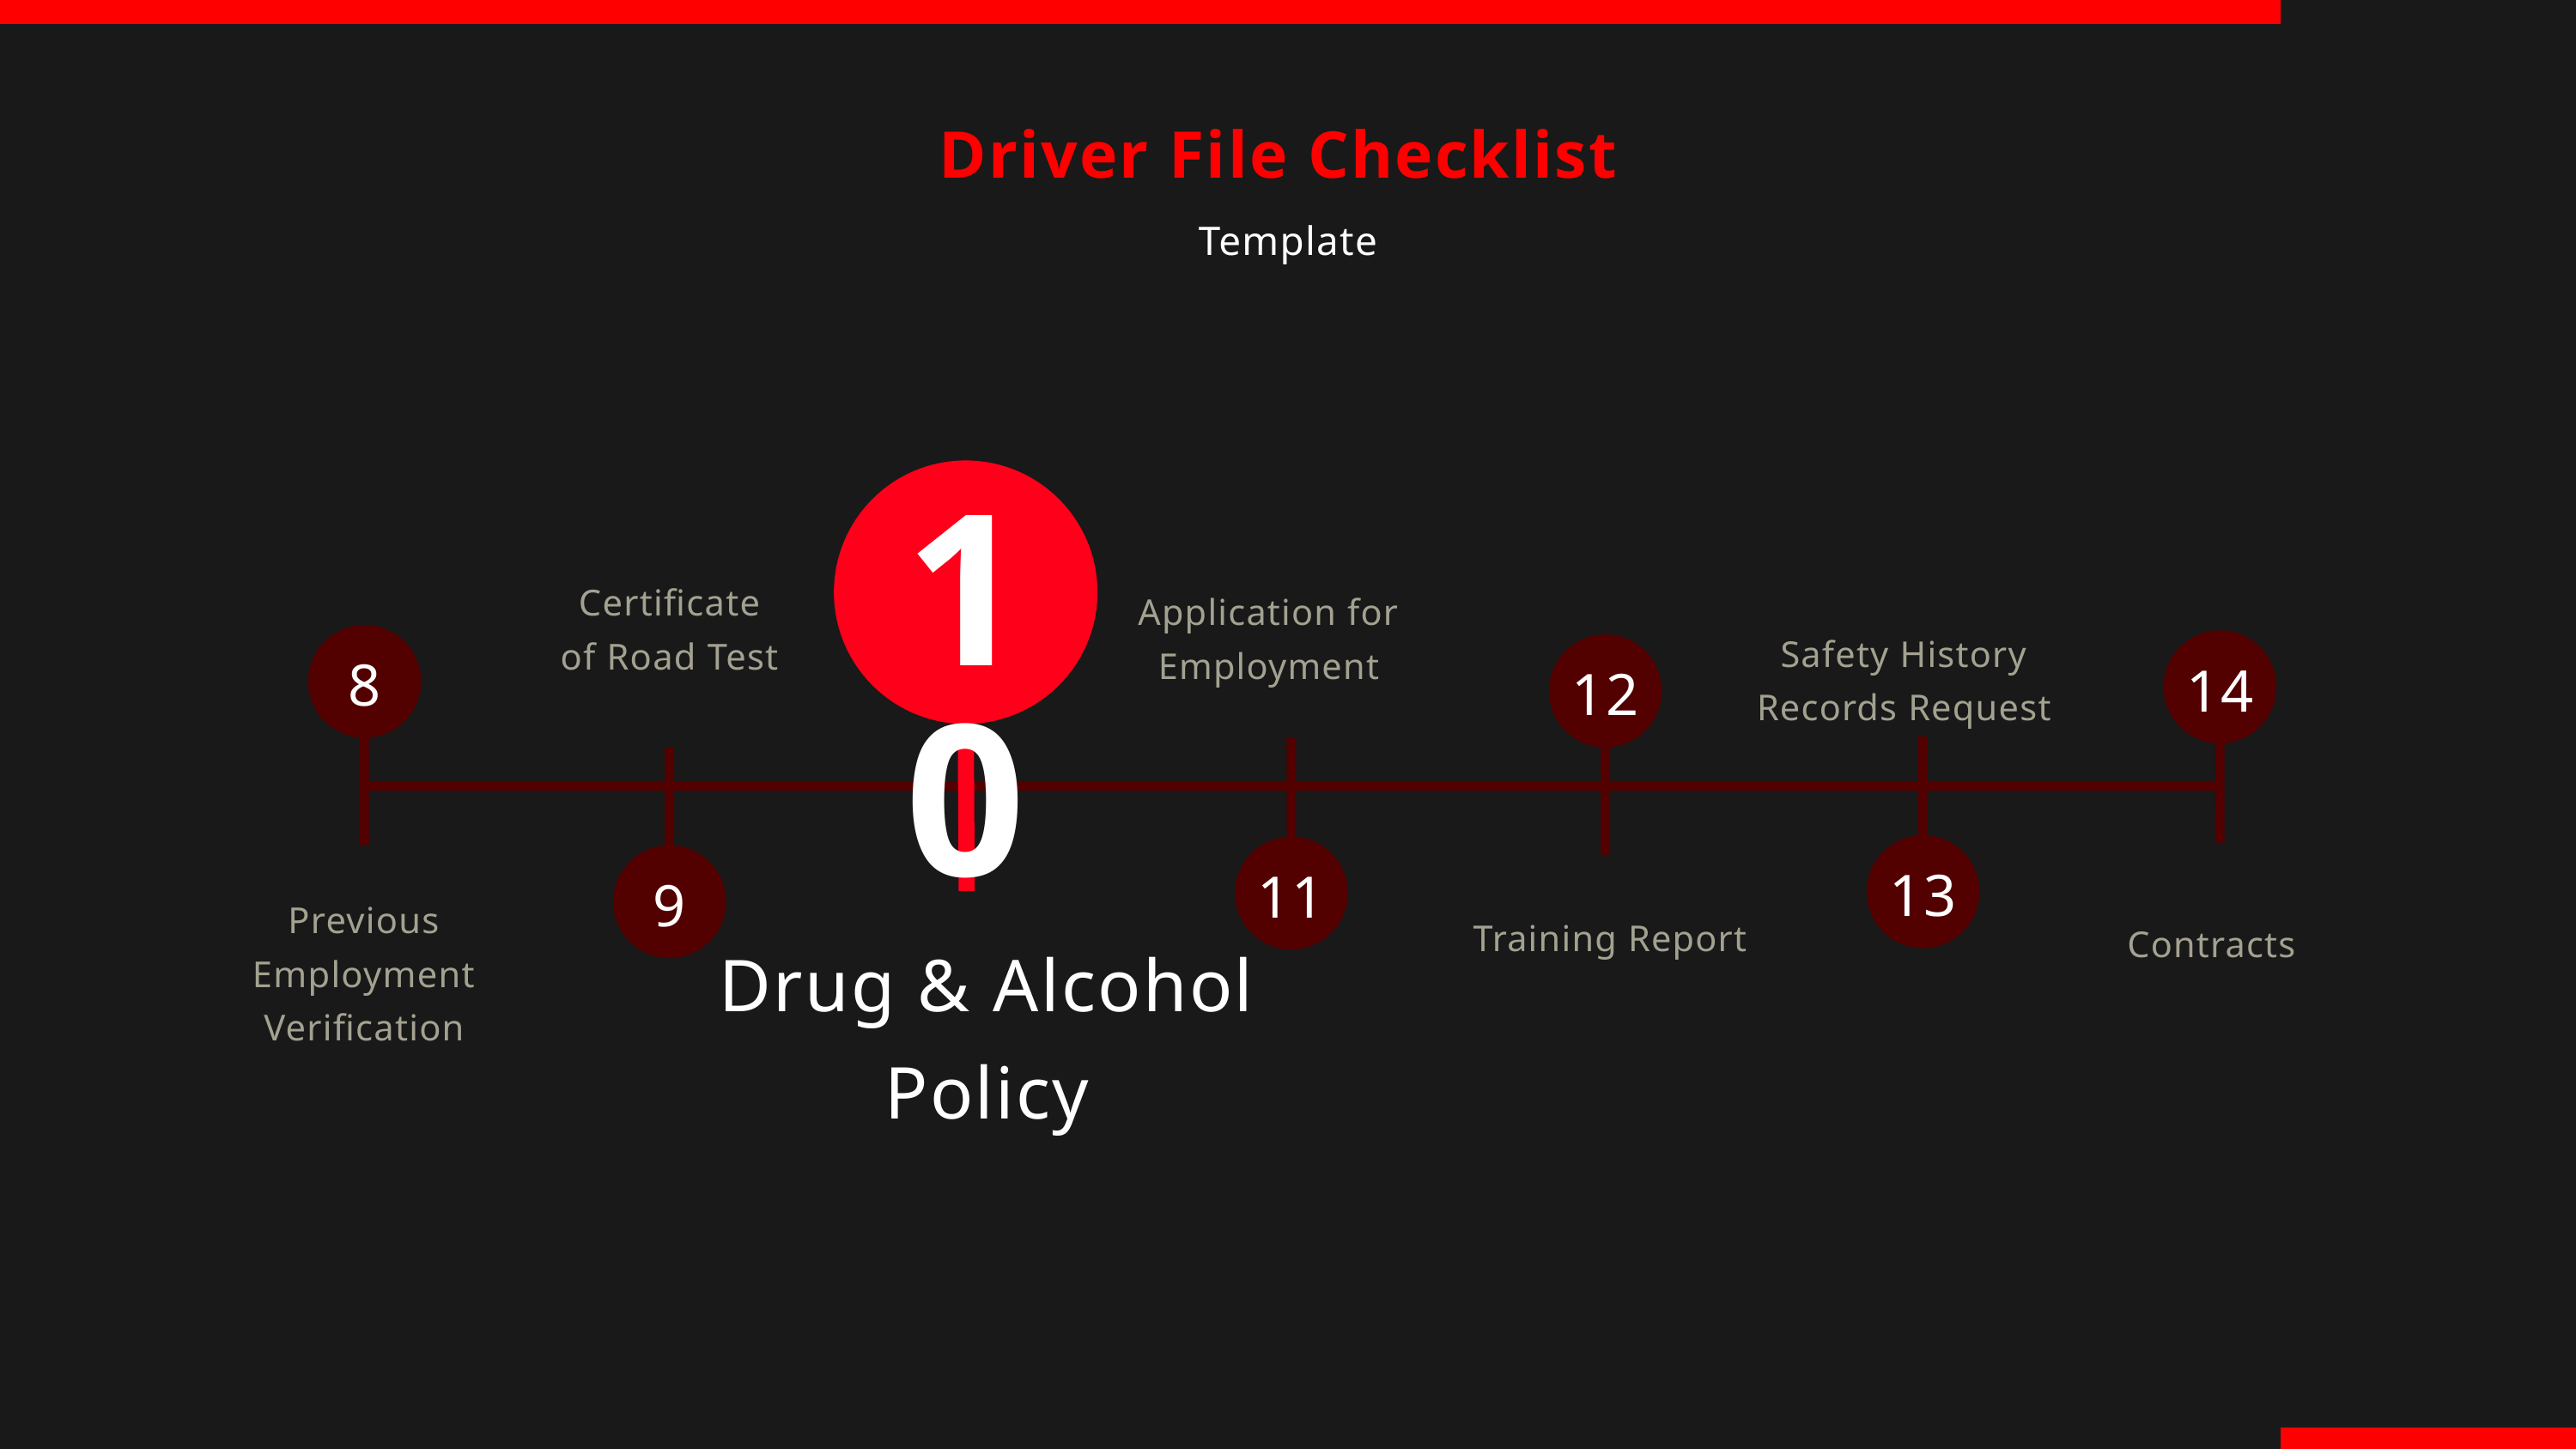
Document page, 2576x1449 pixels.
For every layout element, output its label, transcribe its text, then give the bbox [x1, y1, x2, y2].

text_box Contracts [2041, 911, 2383, 965]
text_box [2163, 630, 2277, 744]
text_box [425, 111, 2151, 257]
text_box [0, 0, 2281, 25]
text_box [1548, 634, 1662, 748]
text_box Drug & Alcohol Policy [709, 918, 1265, 1133]
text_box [1866, 834, 1980, 949]
text_box 10 [894, 731, 1037, 919]
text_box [833, 460, 1098, 724]
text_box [612, 845, 726, 959]
text_box Application for Employment [1102, 579, 1440, 687]
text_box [1234, 836, 1348, 950]
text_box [307, 624, 422, 738]
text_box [2280, 1427, 2576, 1449]
text_box Certificate of Road Test [446, 569, 829, 677]
text_box Training Report [1439, 906, 1782, 960]
text_box Safety History Records Request [1733, 621, 2075, 728]
text_box Previous Employment Verification [193, 887, 535, 1049]
